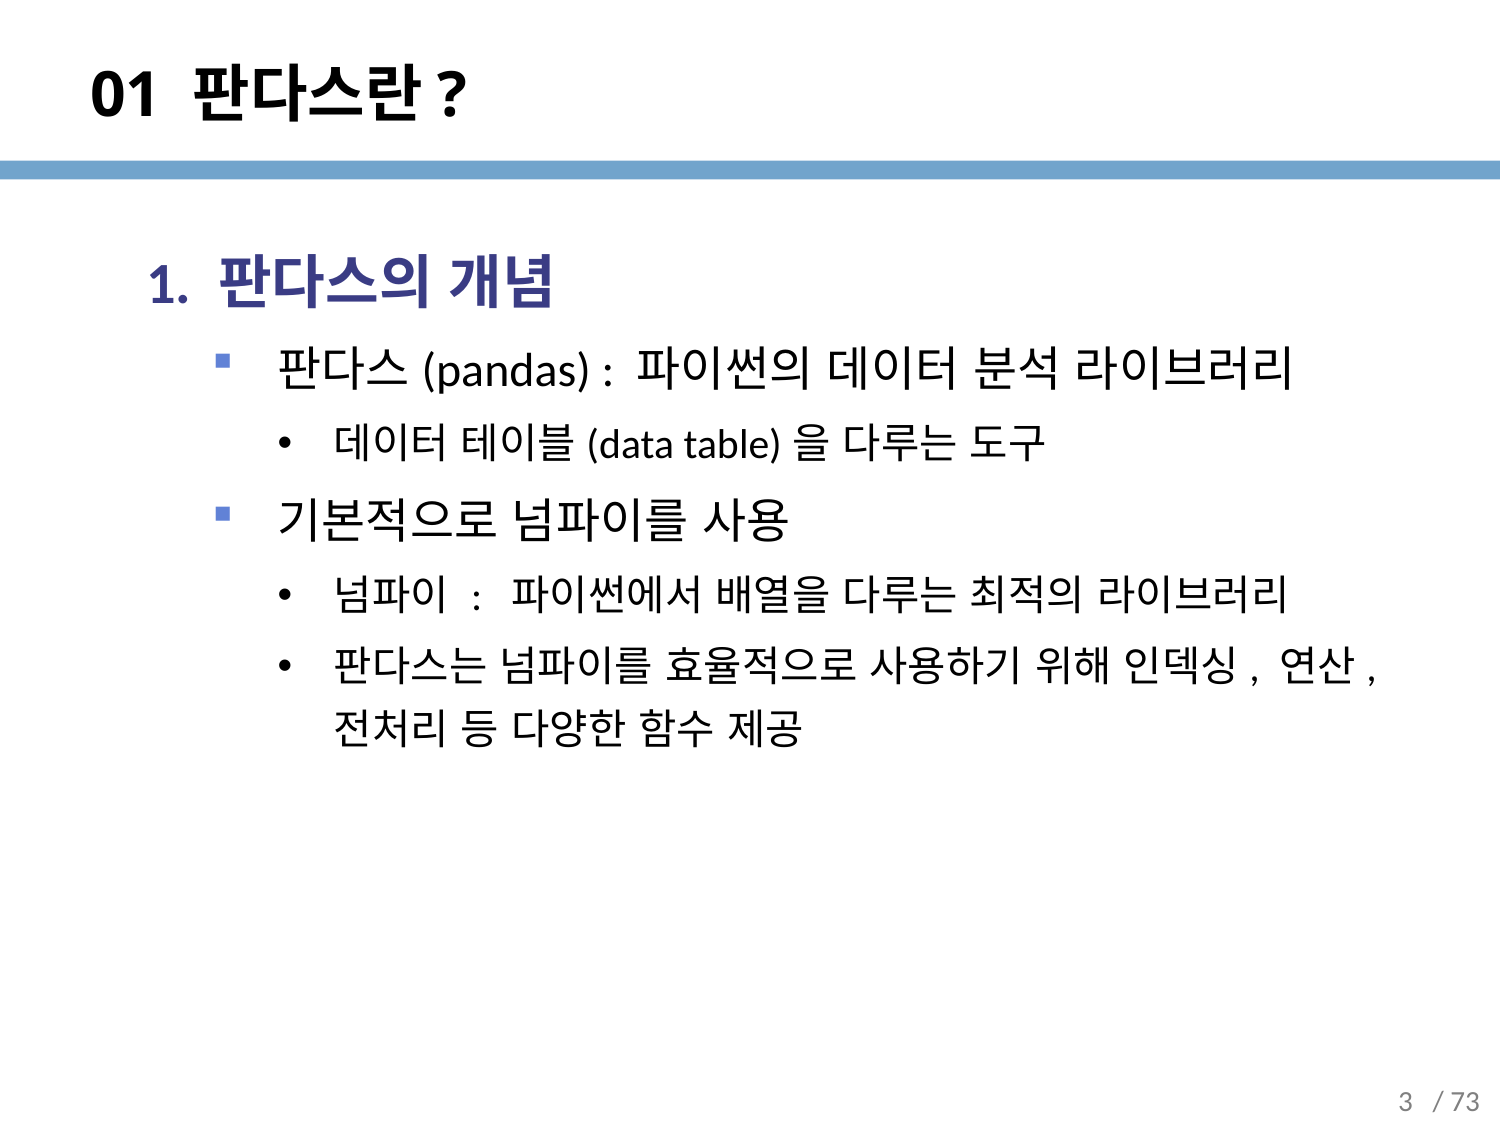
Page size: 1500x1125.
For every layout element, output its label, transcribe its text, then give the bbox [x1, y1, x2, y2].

text_box 3 [1352, 1070, 1459, 1125]
list 1. 판다스의 개념 판다스(pandas) : 파이썬의 데이터 분석 라이브러리 데이터 테이블(data table)을 다루는 도구 기본적으로 넘파이를 사용 넘파이 : 파이썬에서 배열을 다루는 최적의 라이브러리 판다스는 넘파이를 효율적으로 사용하기 위해 인덱싱, 연산, 전처리 등 다양한 함수 제공 [75, 219, 1425, 1066]
title 01 판다스란? [75, 45, 1250, 139]
text_box / 73 [1459, 1070, 1500, 1125]
